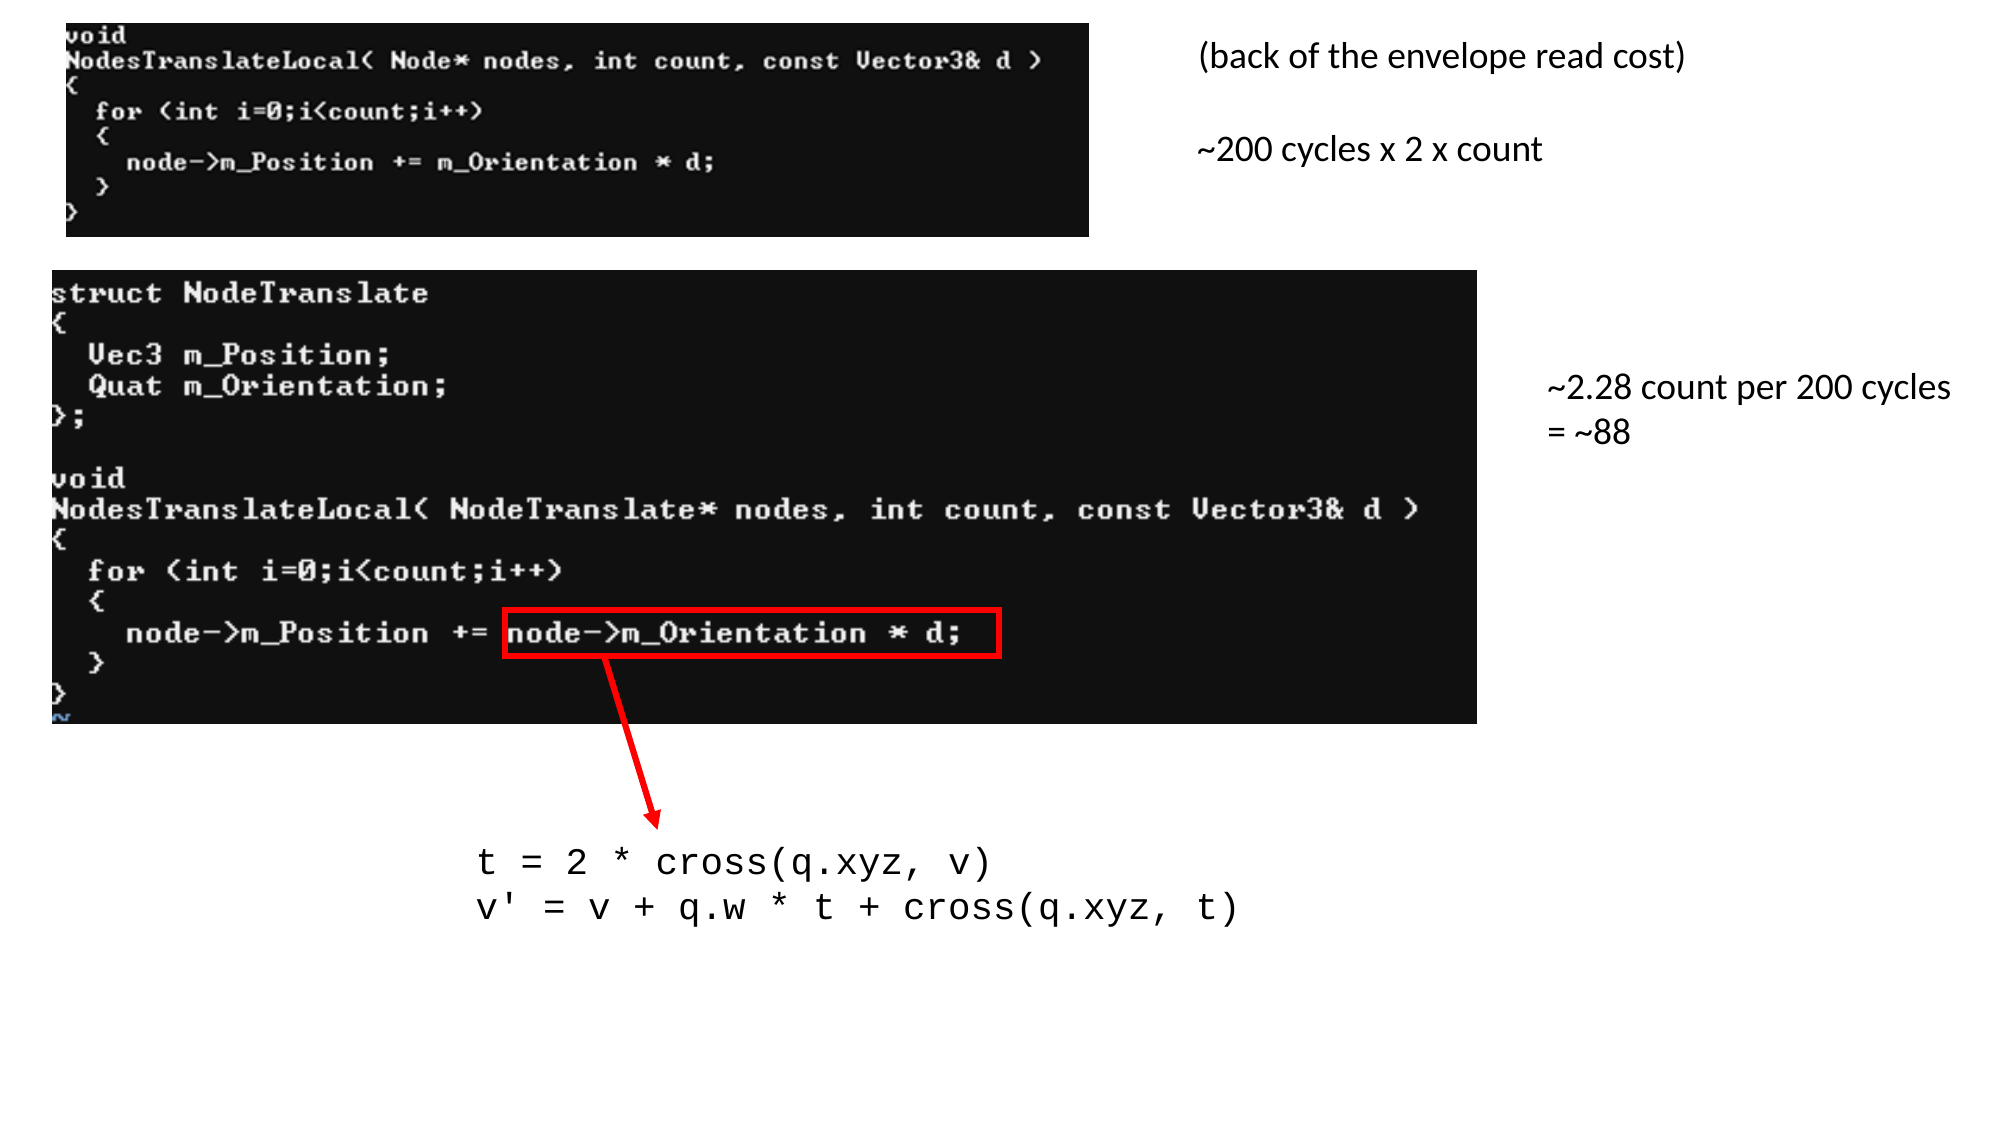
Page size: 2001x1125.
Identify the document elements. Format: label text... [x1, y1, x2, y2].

text_box t = 2 * cross(q.xyz, v) v' = v + q.w * t + cross(q.xyz, t) [460, 829, 1256, 935]
text_box (back of the envelope read cost) [1183, 23, 1702, 84]
picture [66, 23, 1089, 237]
text_box ~2.28 count per 200 cycles = ~88 [1532, 354, 1967, 460]
picture [52, 270, 1477, 724]
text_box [603, 654, 658, 830]
text_box ~200 cycles x 2 x count [1182, 116, 1559, 176]
